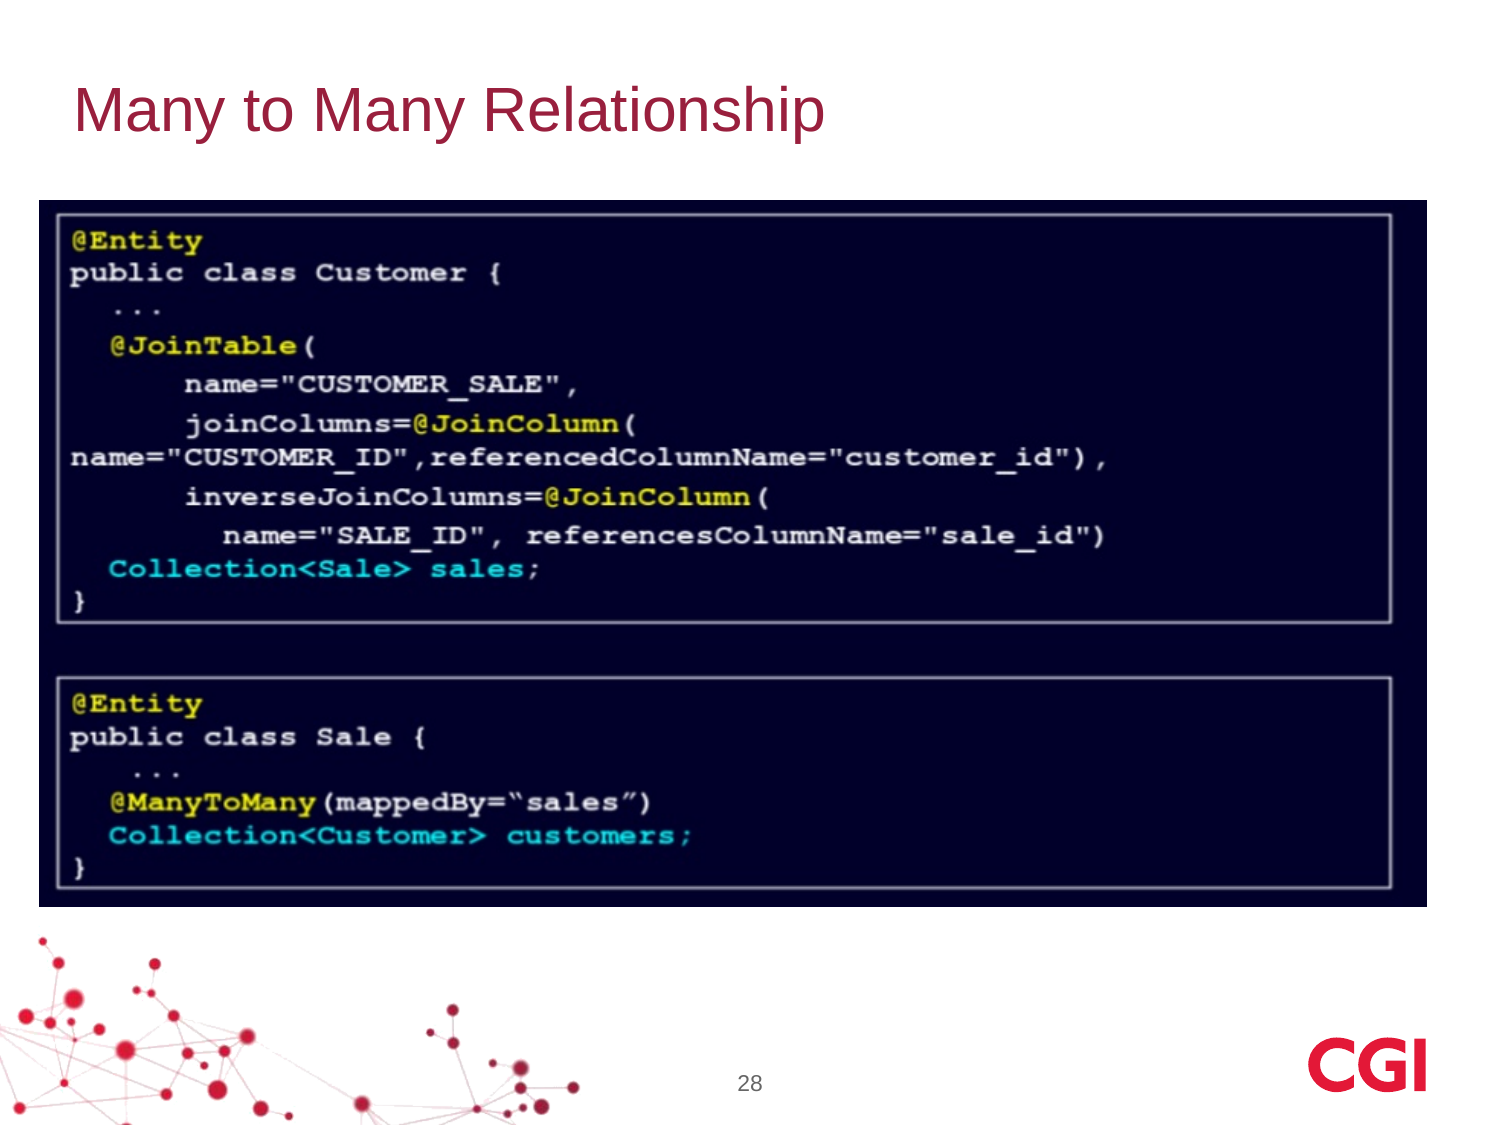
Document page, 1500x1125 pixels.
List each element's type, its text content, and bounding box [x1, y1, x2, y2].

title Many to Many Relationship [73, 30, 1425, 182]
picture [38, 200, 1427, 907]
slide_number 28 [686, 1068, 814, 1109]
picture [0, 908, 623, 1125]
